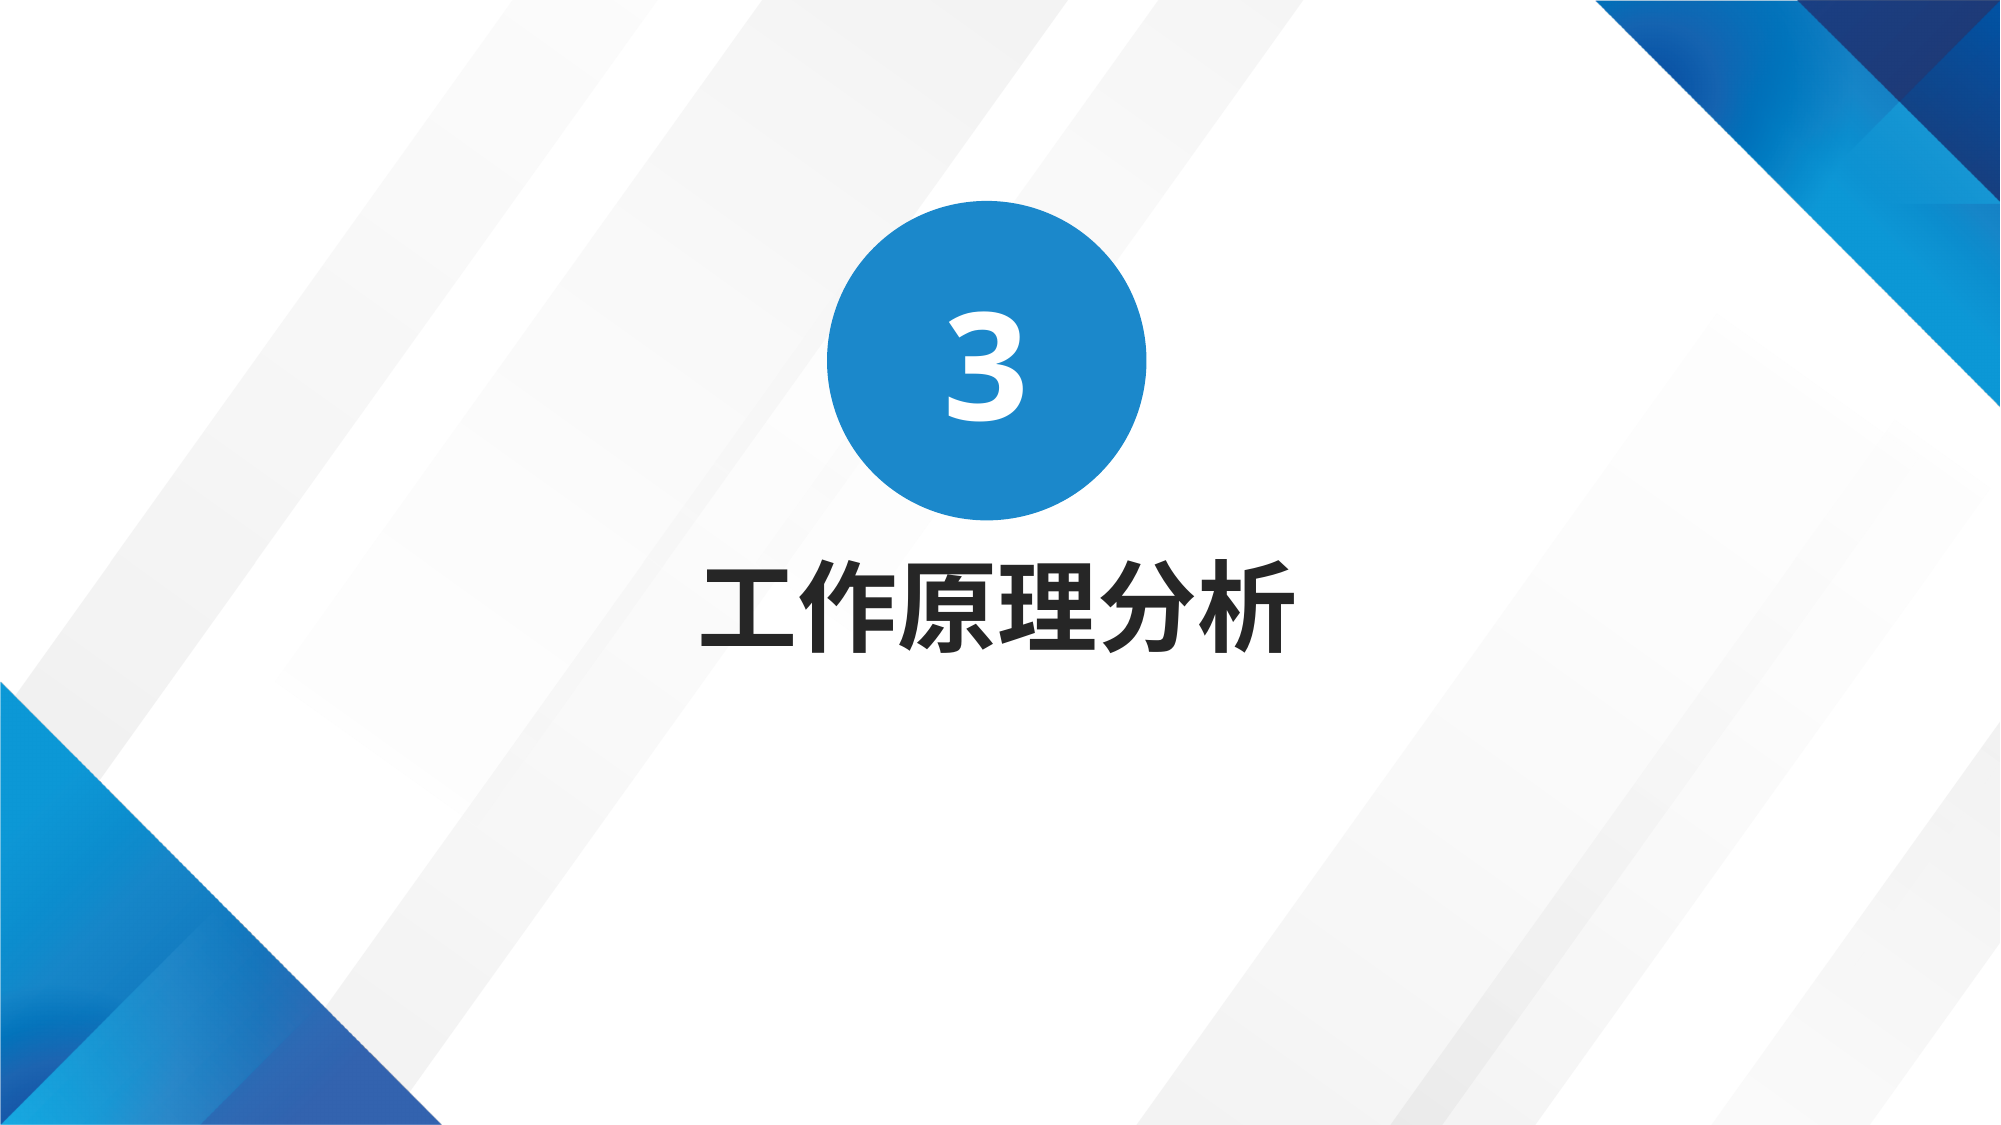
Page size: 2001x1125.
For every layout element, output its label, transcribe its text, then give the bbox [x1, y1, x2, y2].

picture [0, 680, 446, 1125]
picture [1568, 0, 2000, 435]
text_box 3 [825, 199, 1148, 522]
text_box 工作原理分析 [682, 537, 1313, 672]
